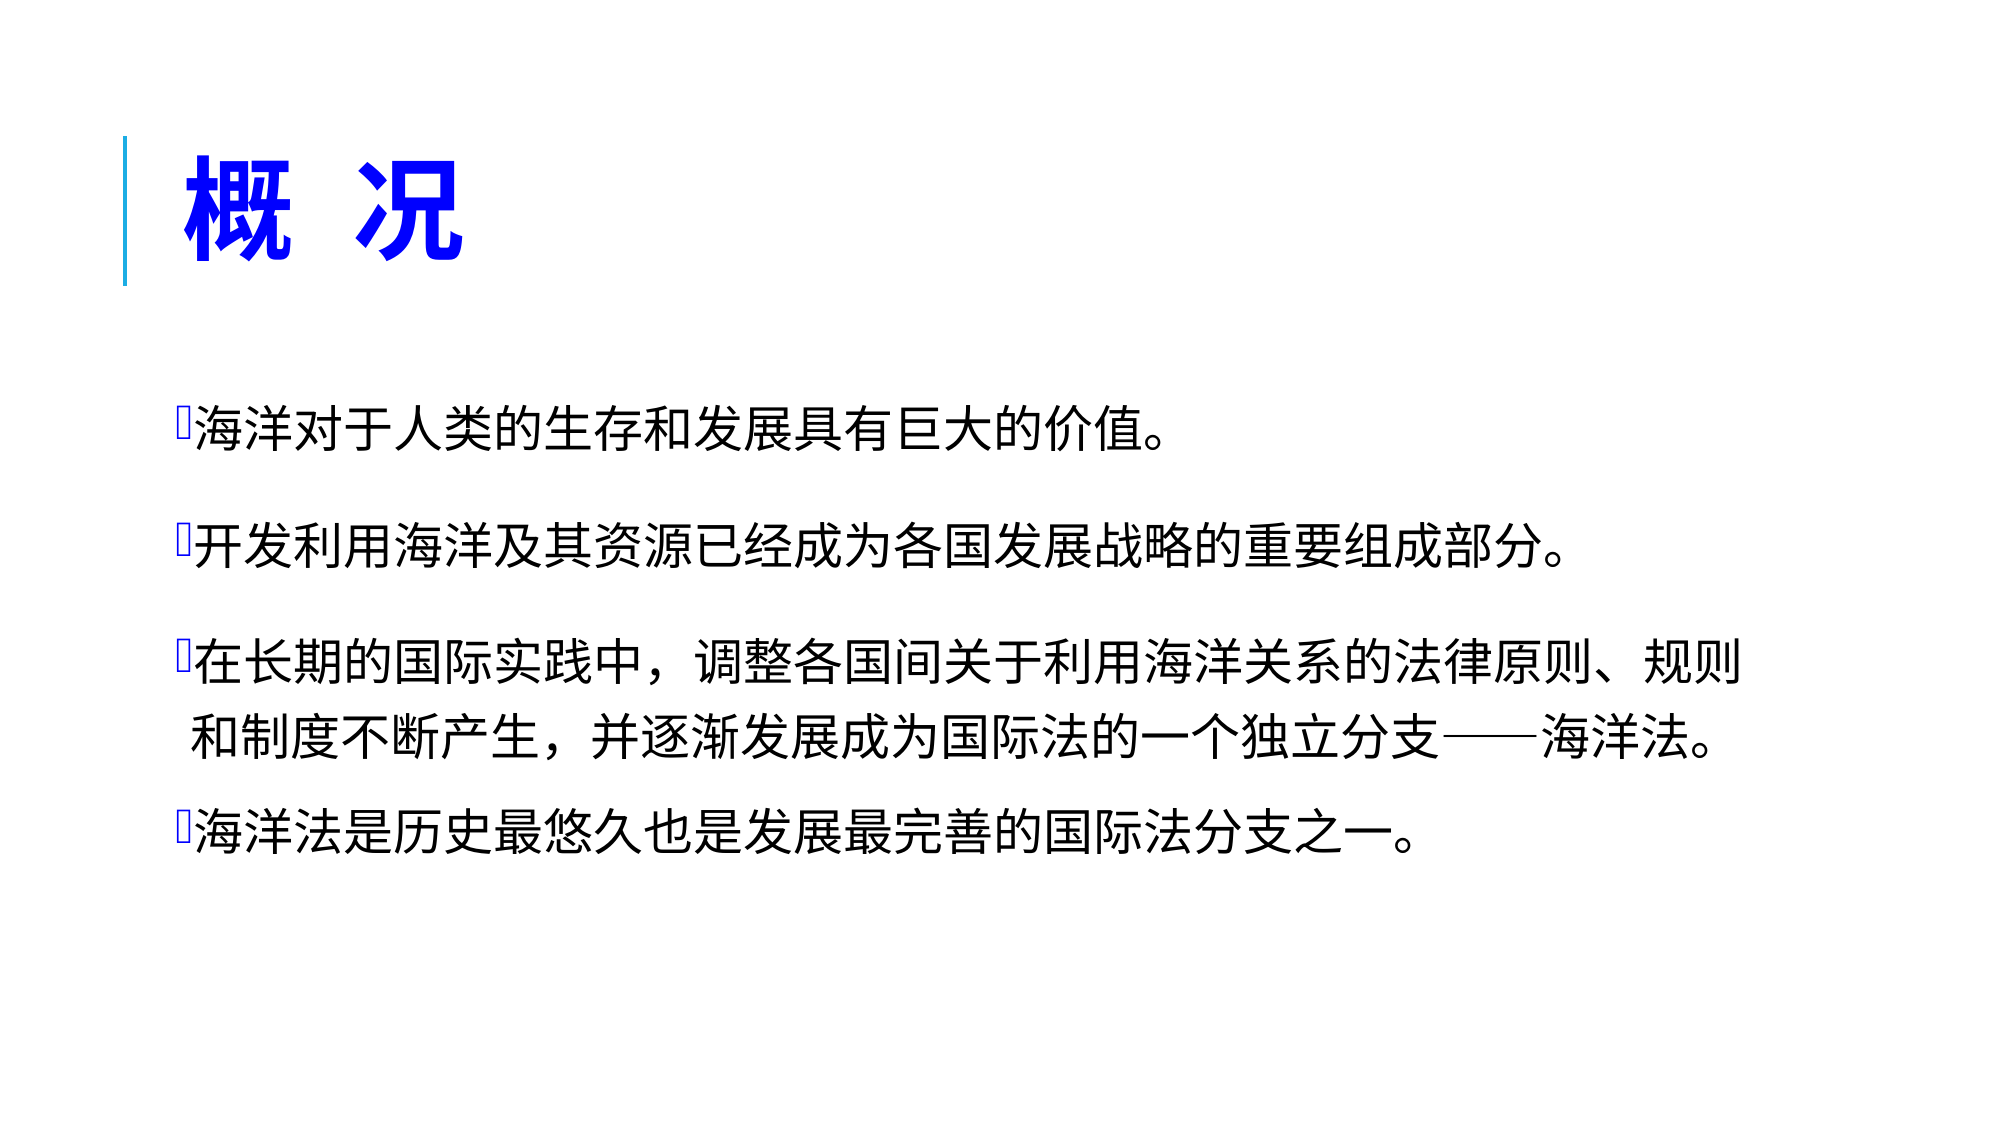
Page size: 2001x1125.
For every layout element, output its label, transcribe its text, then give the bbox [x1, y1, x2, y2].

title 概 况 [168, 96, 1763, 342]
list 海洋对于人类的生存和发展具有巨大的价值。 开发利用海洋及其资源已经成为各国发展战略的重要组成部分。 在长期的国际实践中，调整各国间关于利用海洋关系的法律原则、规则和制度不断产生，并逐渐发展成为国际法的一个独立分支——海洋法。 海洋法是历史最悠久也是发展最完善的国际法分支之一。 [168, 375, 1763, 1035]
